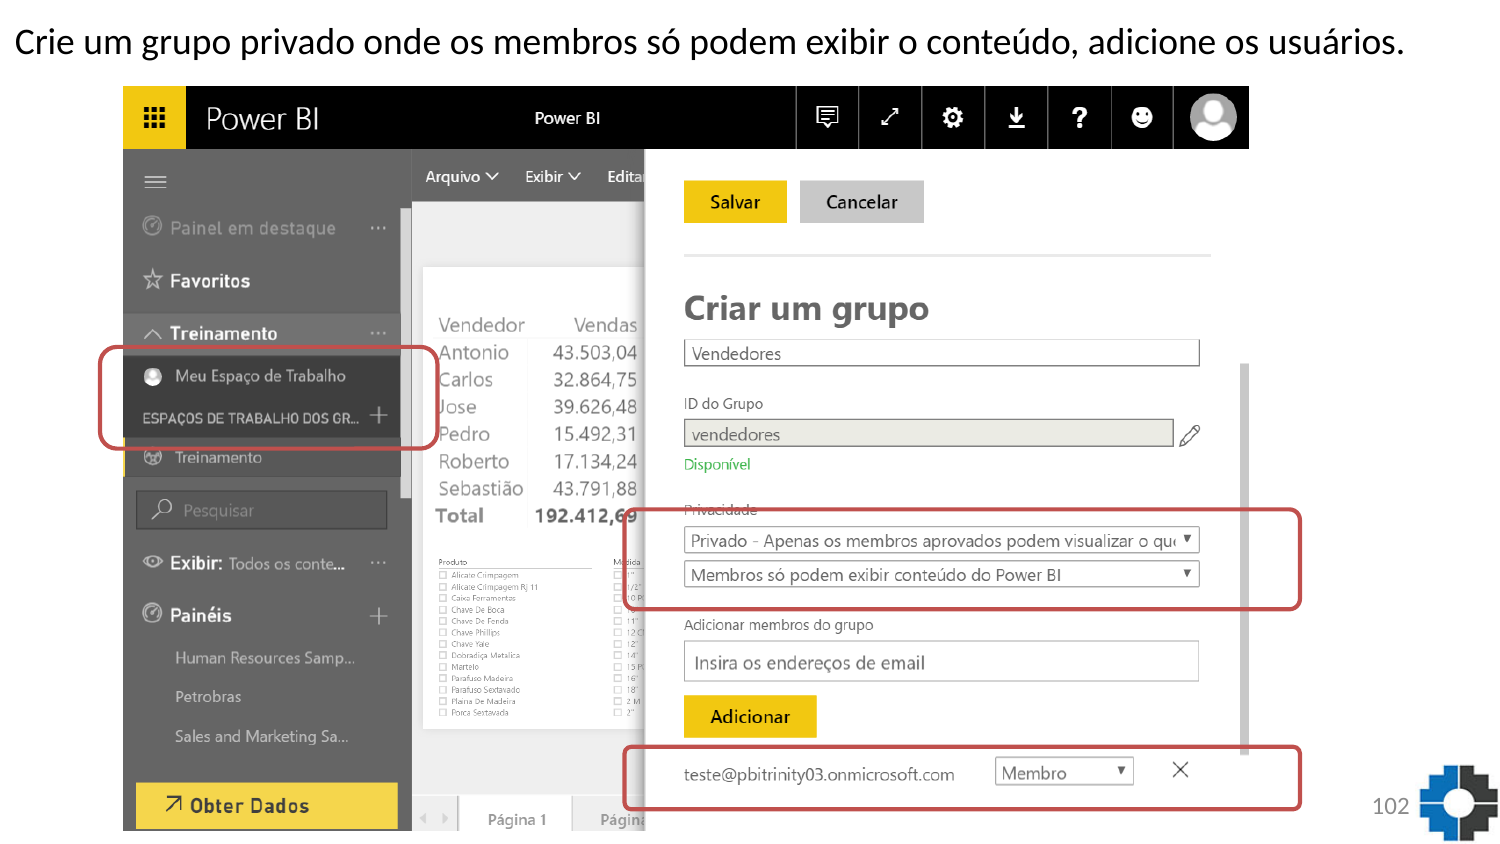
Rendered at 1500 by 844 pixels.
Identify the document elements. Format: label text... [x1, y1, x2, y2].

text_box [1255, 744, 1303, 812]
picture [0, 0, 1500, 844]
slide_number 102 [1255, 782, 1425, 827]
text_box Crie um grupo privado onde os membros só podem exibir o conteúdo, adicione os usuários. [0, 9, 1463, 70]
text_box [97, 344, 118, 451]
text_box [1255, 507, 1303, 612]
